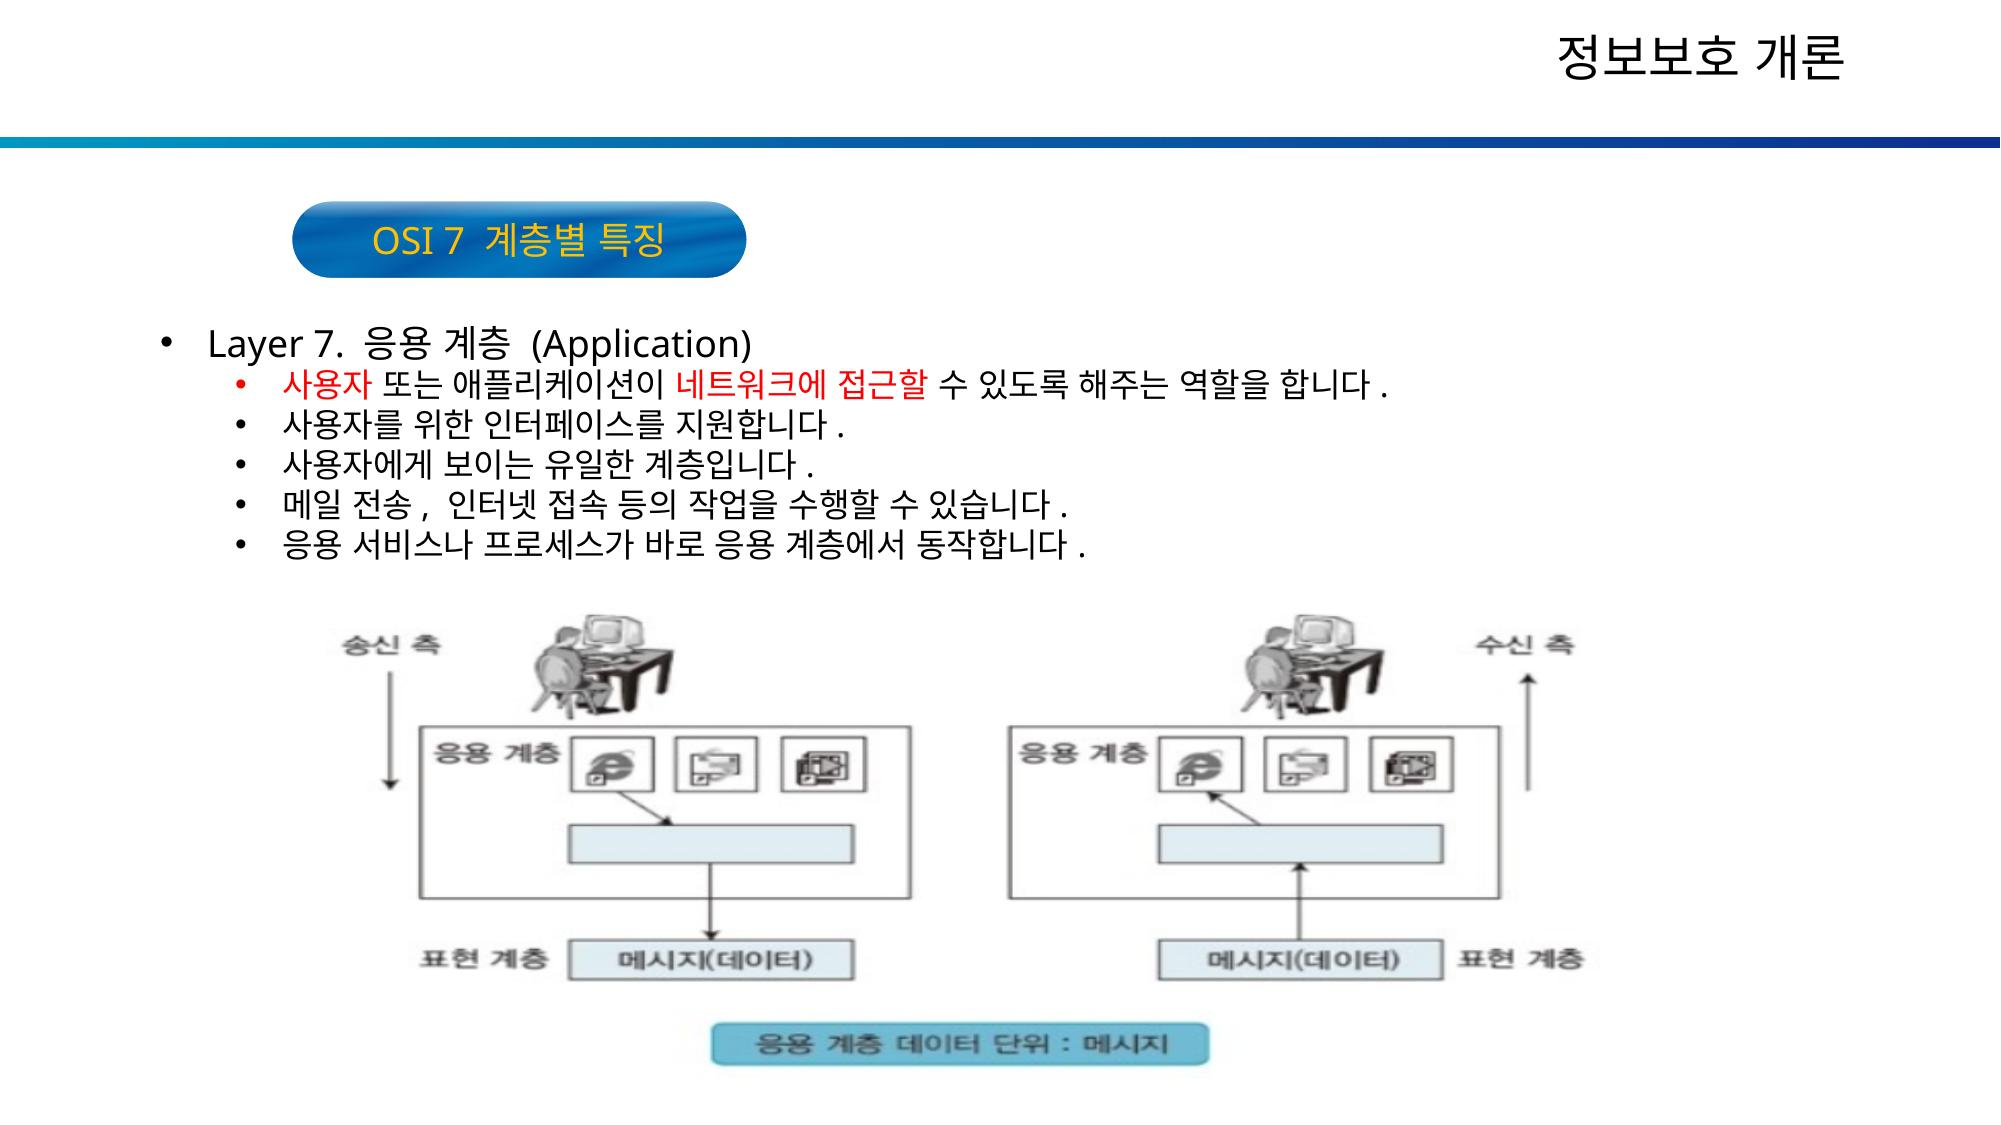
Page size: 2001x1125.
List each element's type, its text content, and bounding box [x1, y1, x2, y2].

picture [552, 137, 567, 148]
text_box Layer 7. 응용 계층 (Application) 사용자 또는 애플리케이션이 네트워크에 접근할 수 있도록 해주는 역할을 합니다. 사용자를 위한 인터페이스를 지원합니다. 사용자에게 보이는 유일한 계층입니다. 메일 전송, 인터넷 접속 등의 작업을 수행할 수 있습니다. 응용 서비스나 프로세스가 바로 응용 계층에서 동작합니다. [145, 312, 2000, 572]
picture [530, 137, 541, 148]
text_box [291, 195, 748, 284]
picture [577, 137, 2000, 148]
picture [302, 600, 1646, 1125]
